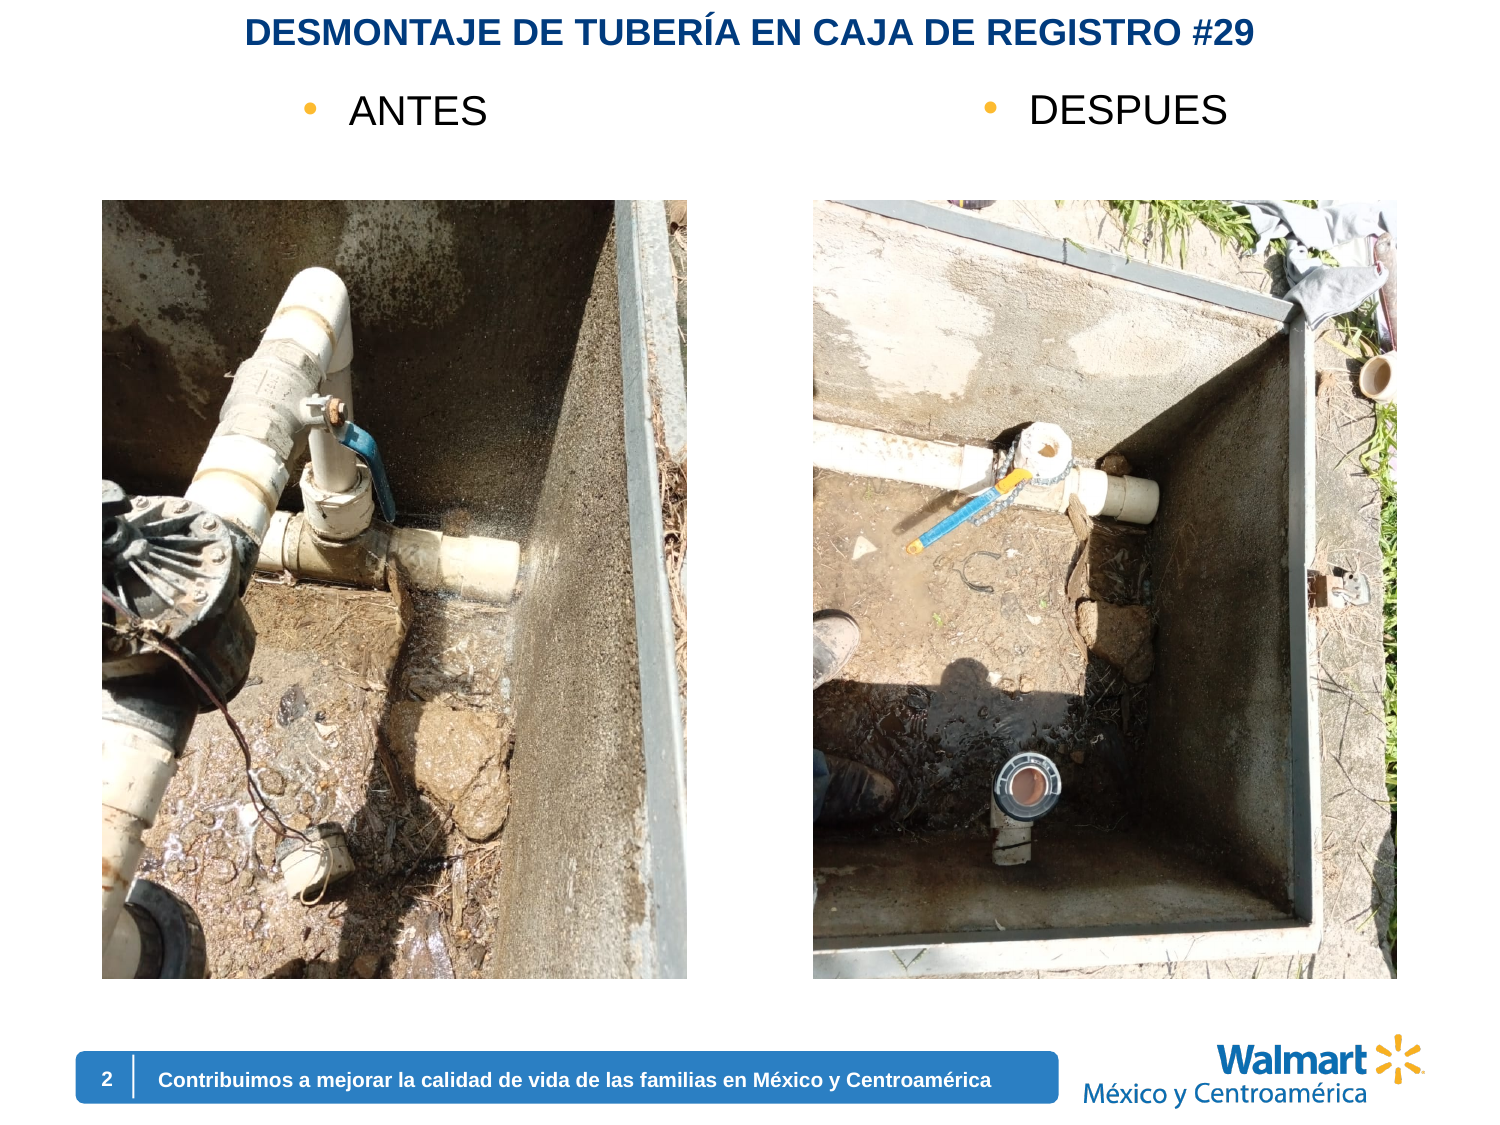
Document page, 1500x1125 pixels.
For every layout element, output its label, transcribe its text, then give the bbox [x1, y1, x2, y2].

text_box DESPUES [798, 75, 1412, 201]
picture [1084, 1034, 1425, 1109]
title DESMONTAJE DE TUBERÍA EN CAJA DE REGISTRO #29 [74, 0, 1426, 61]
picture [102, 200, 687, 979]
picture [813, 200, 1398, 979]
text_box ANTES [88, 83, 701, 209]
footer Contribuimos a mejorar la calidad de vida de las familias en México y Centroamérica [142, 1058, 1024, 1093]
